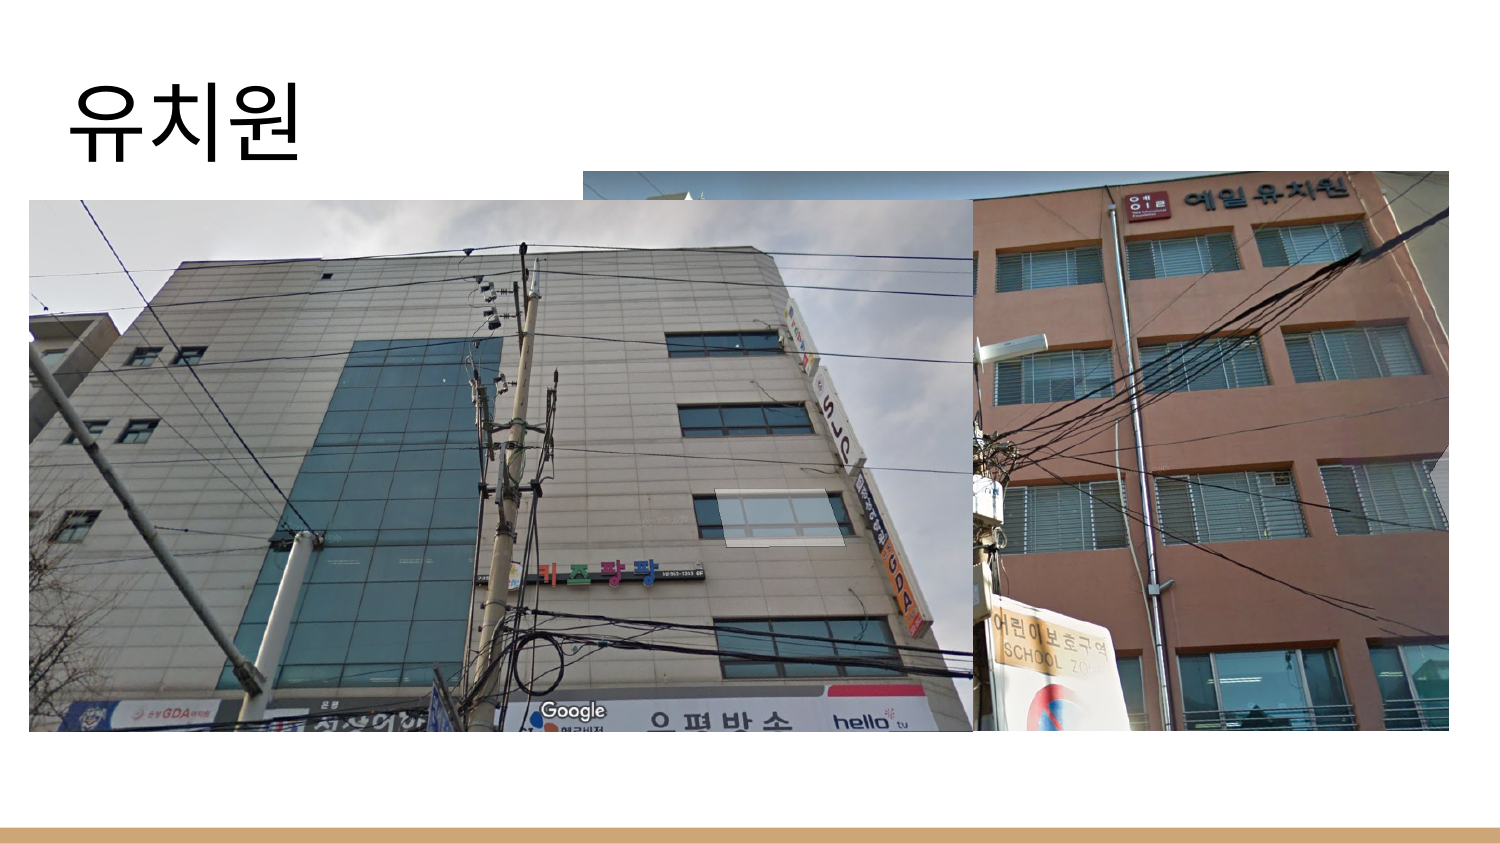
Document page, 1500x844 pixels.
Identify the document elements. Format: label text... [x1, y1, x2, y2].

title 유치원 [51, 51, 1449, 189]
picture [29, 171, 1450, 732]
